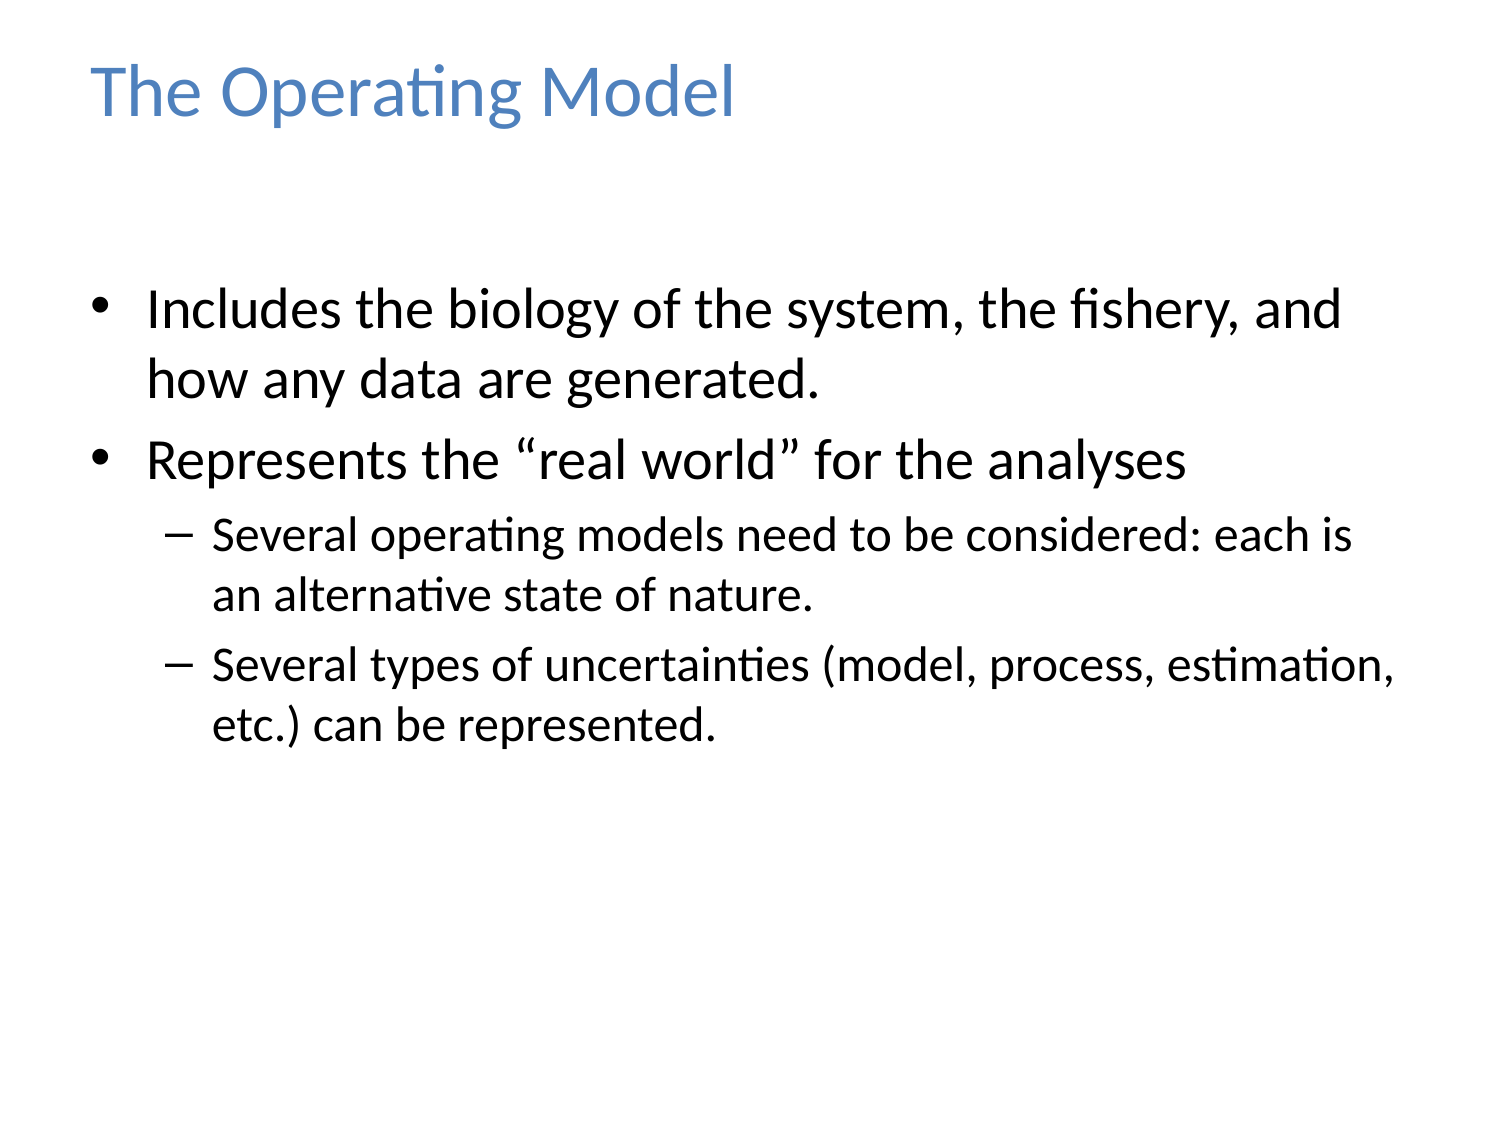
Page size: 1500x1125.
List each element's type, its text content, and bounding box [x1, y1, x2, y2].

list Includes the biology of the system, the fishery, and how any data are generated. Represents the “real world” for the analyses Several operating models need to be considered: each is an alternative state of nature. Several types of uncertainties (model, process, estimation, etc.) can be represented. [75, 262, 1425, 1005]
title The Operating Model [75, 30, 1425, 144]
